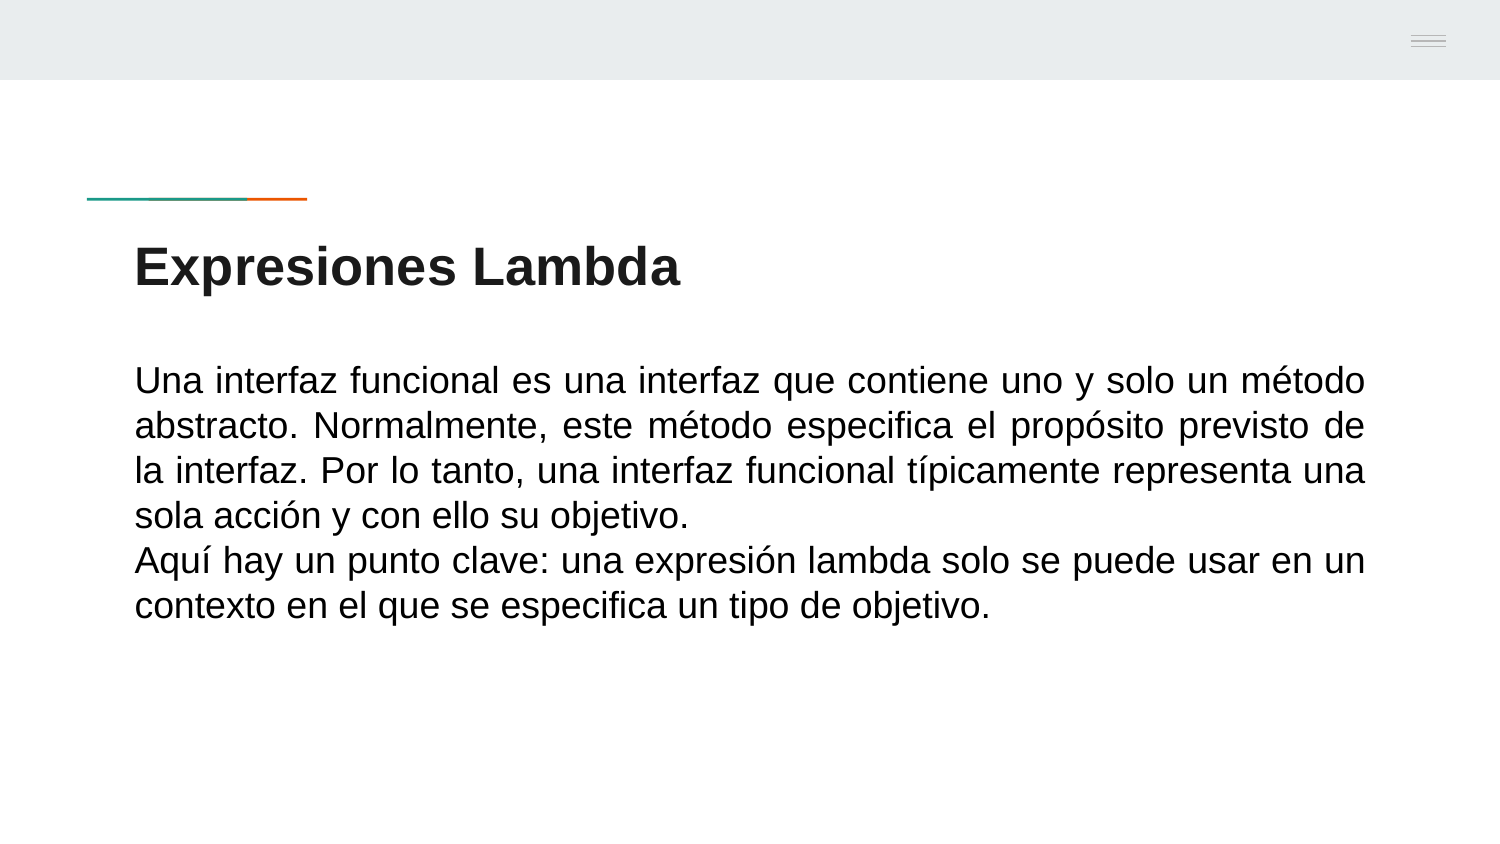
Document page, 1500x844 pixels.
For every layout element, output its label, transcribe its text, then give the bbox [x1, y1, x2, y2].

list Una interfaz funcional es una interfaz que contiene uno y solo un método abstracto. Normalmente, este método especifica el propósito previsto de la interfaz. Por lo tanto, una interfaz funcional típicamente representa una sola acción y con ello su objetivo. Aquí hay un punto clave: una expresión lambda solo se puede usar en un contexto en el que se especifica un tipo de objetivo. [119, 341, 1381, 712]
title Expresiones Lambda [119, 216, 1381, 305]
